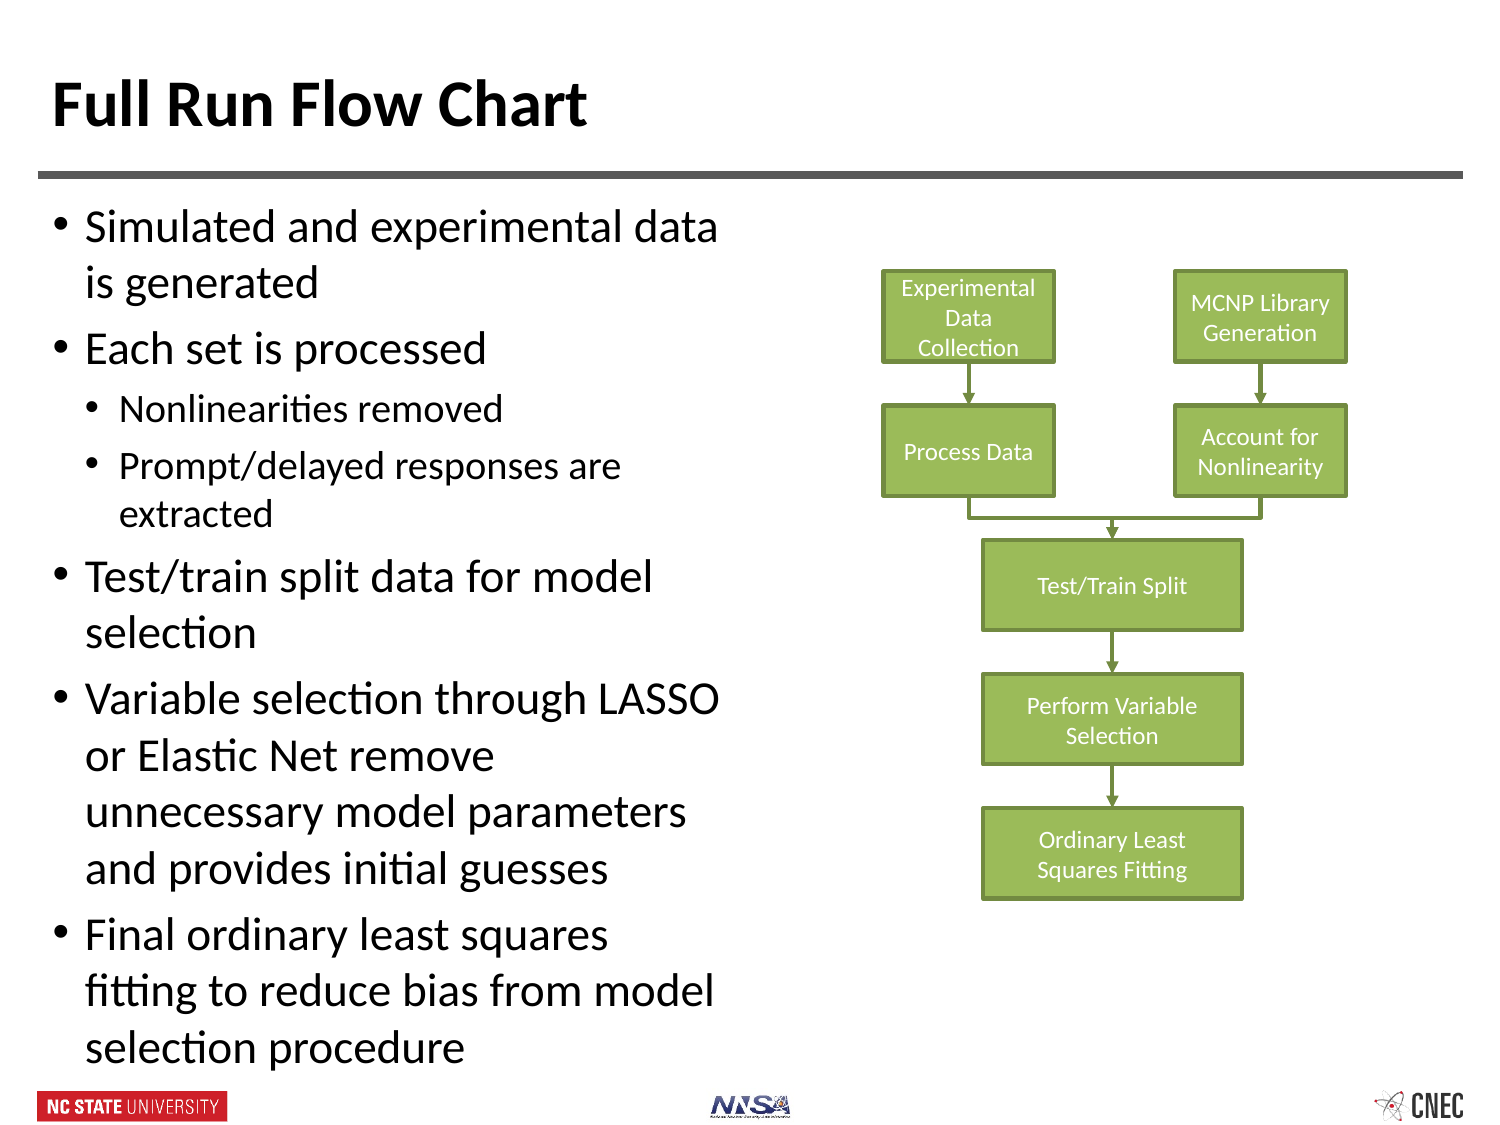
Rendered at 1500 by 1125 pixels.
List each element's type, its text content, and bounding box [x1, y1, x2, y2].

picture [1374, 1090, 1463, 1121]
text_box Test/Train Split [981, 538, 1244, 632]
text_box Account for Nonlinearity [1173, 403, 1348, 498]
text_box MCNP Library Generation [1173, 269, 1348, 364]
text_box Process Data [881, 403, 1056, 498]
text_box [1018, 445, 1063, 590]
picture [706, 1088, 794, 1123]
text_box Ordinary Least Squares Fitting [981, 806, 1244, 901]
picture [37, 1091, 228, 1122]
title Full Run Flow Chart [37, 37, 1463, 163]
list Simulated and experimental data is generated Each set is processed Nonlinearities removed Prompt/delayed responses are extracted Test/train split data for model selection Variable selection through LASSO or Elastic Net remove unnecessary model parameters and provides initial guesses Final ordinary least squares fitting to reduce bias from model selection procedure [37, 187, 738, 1088]
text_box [1164, 443, 1209, 593]
text_box Experimental Data Collection [881, 269, 1056, 364]
text_box Perform Variable Selection [981, 672, 1244, 766]
